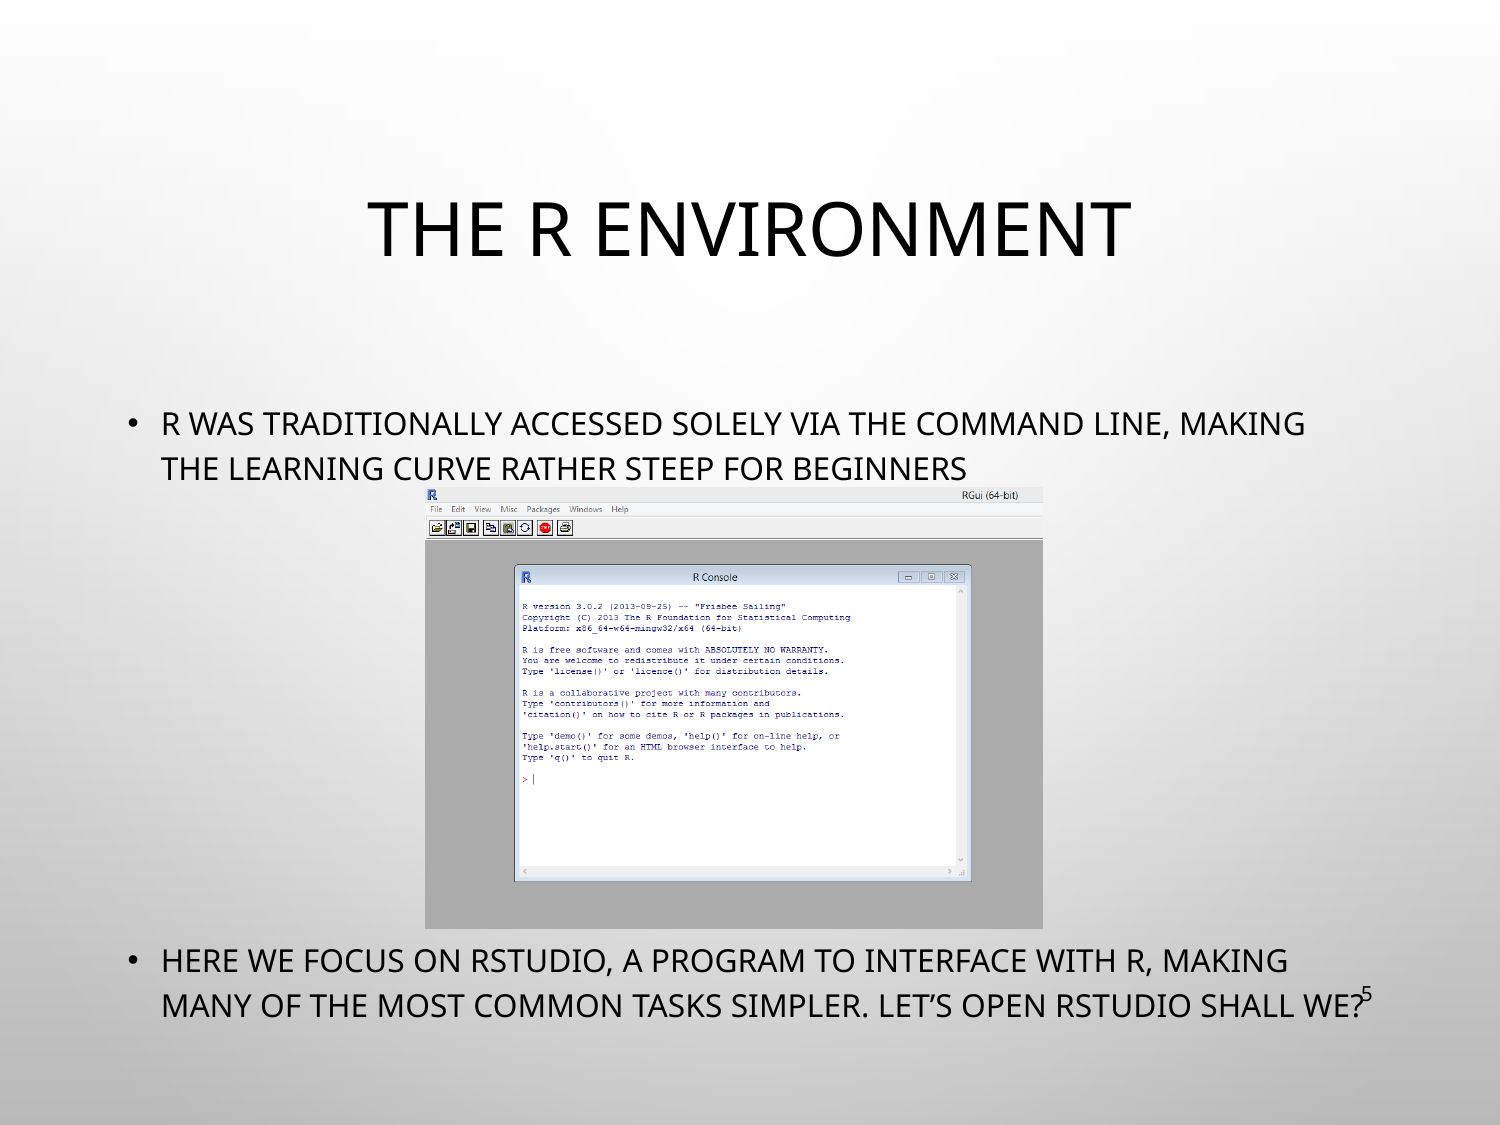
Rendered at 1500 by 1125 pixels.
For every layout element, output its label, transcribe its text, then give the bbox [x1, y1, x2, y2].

title The R environment [112, 101, 1388, 364]
slide_number 5 [1293, 965, 1388, 1025]
picture [0, 0, 1500, 1125]
list R was traditionally accessed solely via the command line, making the learning curve rather steep for beginners Here we focus on Rstudio, a program to interface with R, making many of the most common tasks simpler. Let’s open Rstudio shall we? [112, 388, 1388, 1075]
